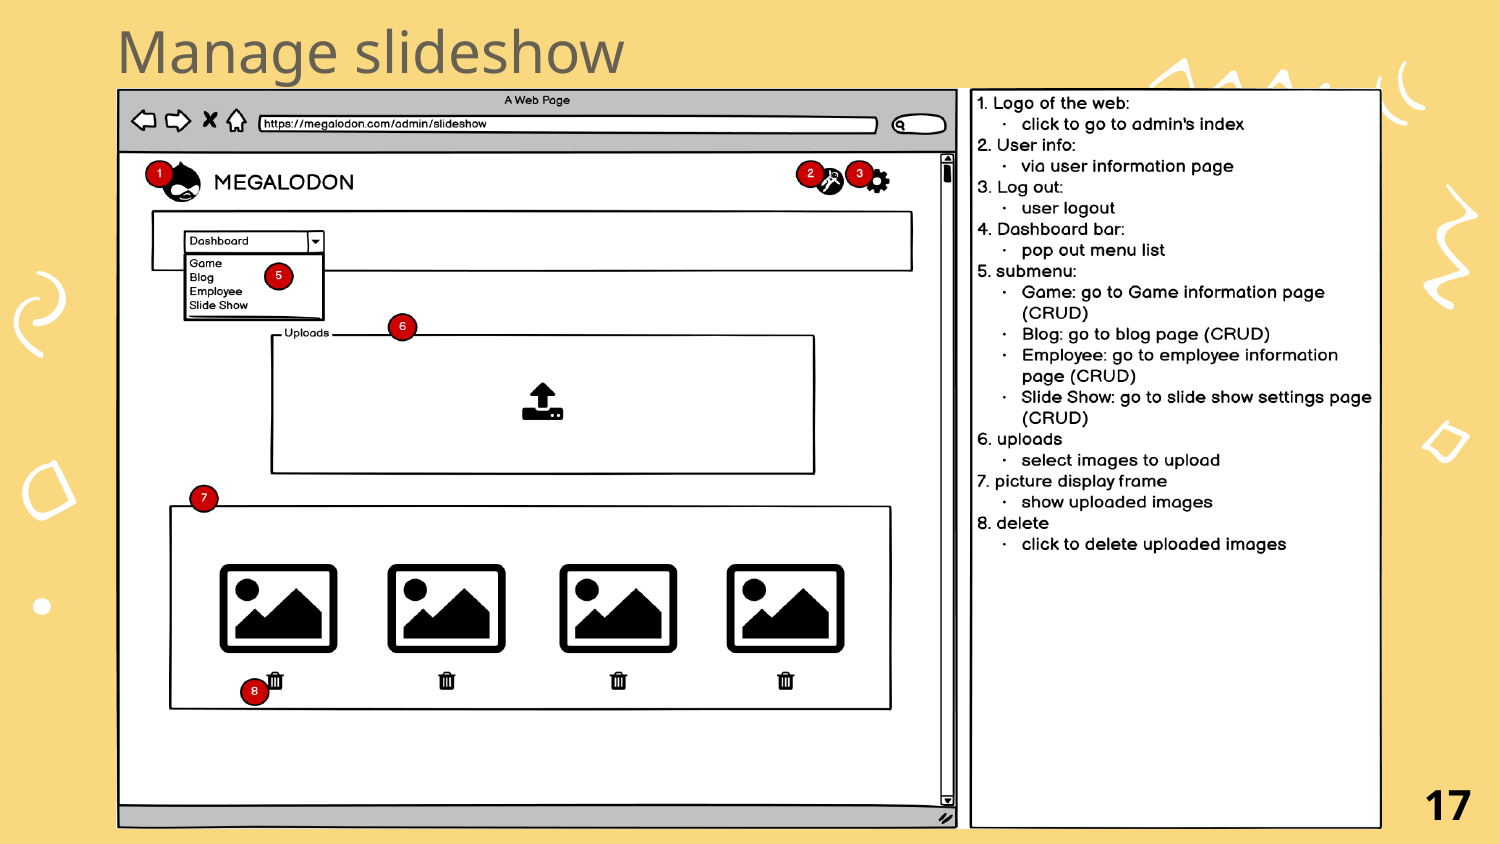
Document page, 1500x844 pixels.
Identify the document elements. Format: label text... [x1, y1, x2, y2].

picture [116, 87, 1382, 829]
slide_number ‹#› [1397, 763, 1488, 829]
title Manage slideshow [101, 0, 1367, 94]
